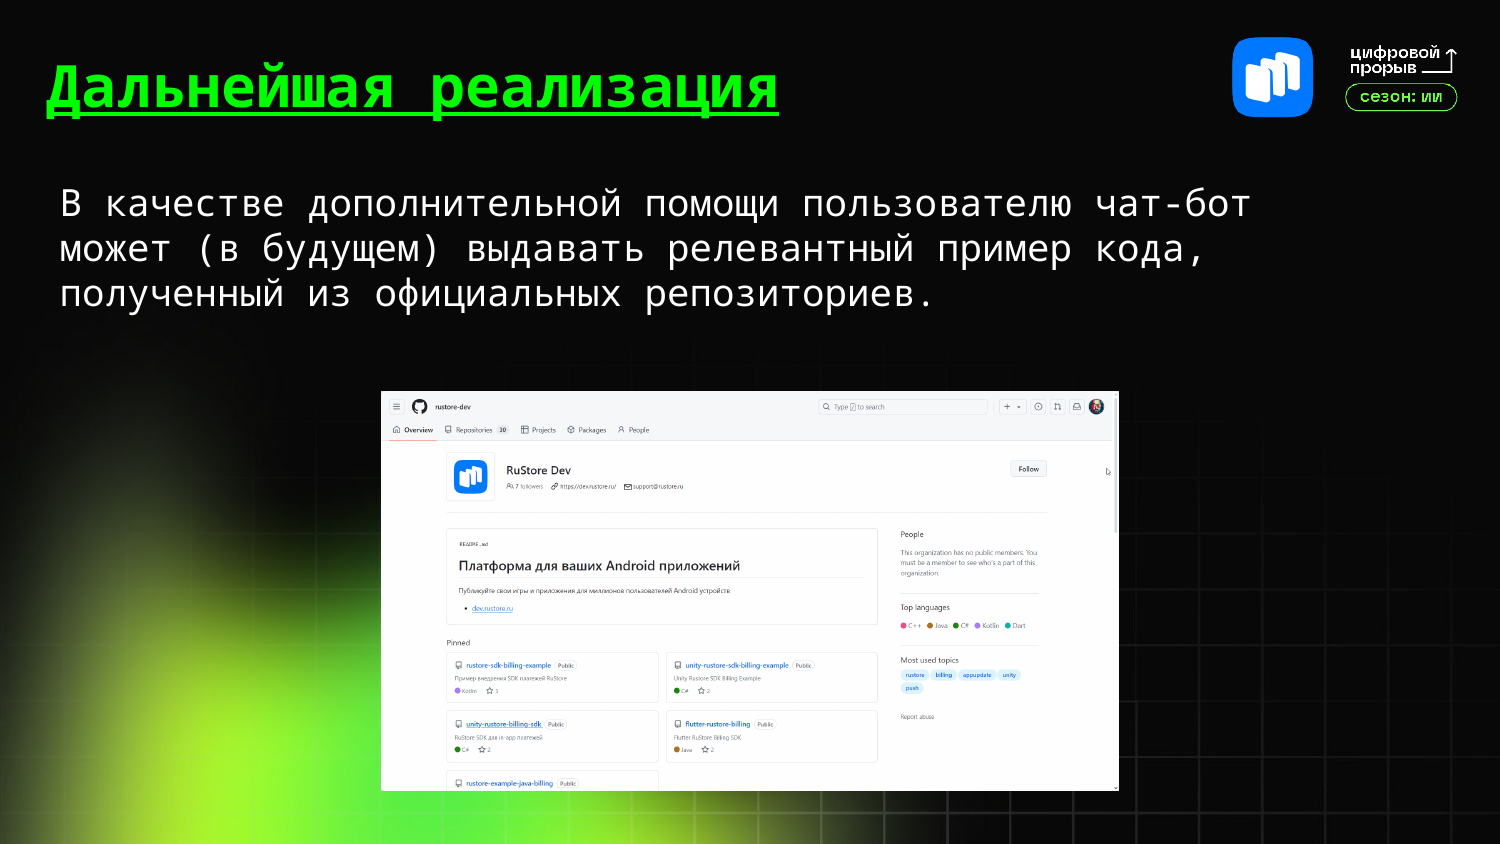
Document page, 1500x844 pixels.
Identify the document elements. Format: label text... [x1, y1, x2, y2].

title Дальнейшая реализация [44, 46, 1456, 190]
picture [0, 0, 1500, 844]
text_box В качестве дополнительной помощи пользователю чат-бот может (в будущем) выдавать релевантный пример кода, полученный из официальных репозиториев. [44, 171, 1400, 322]
